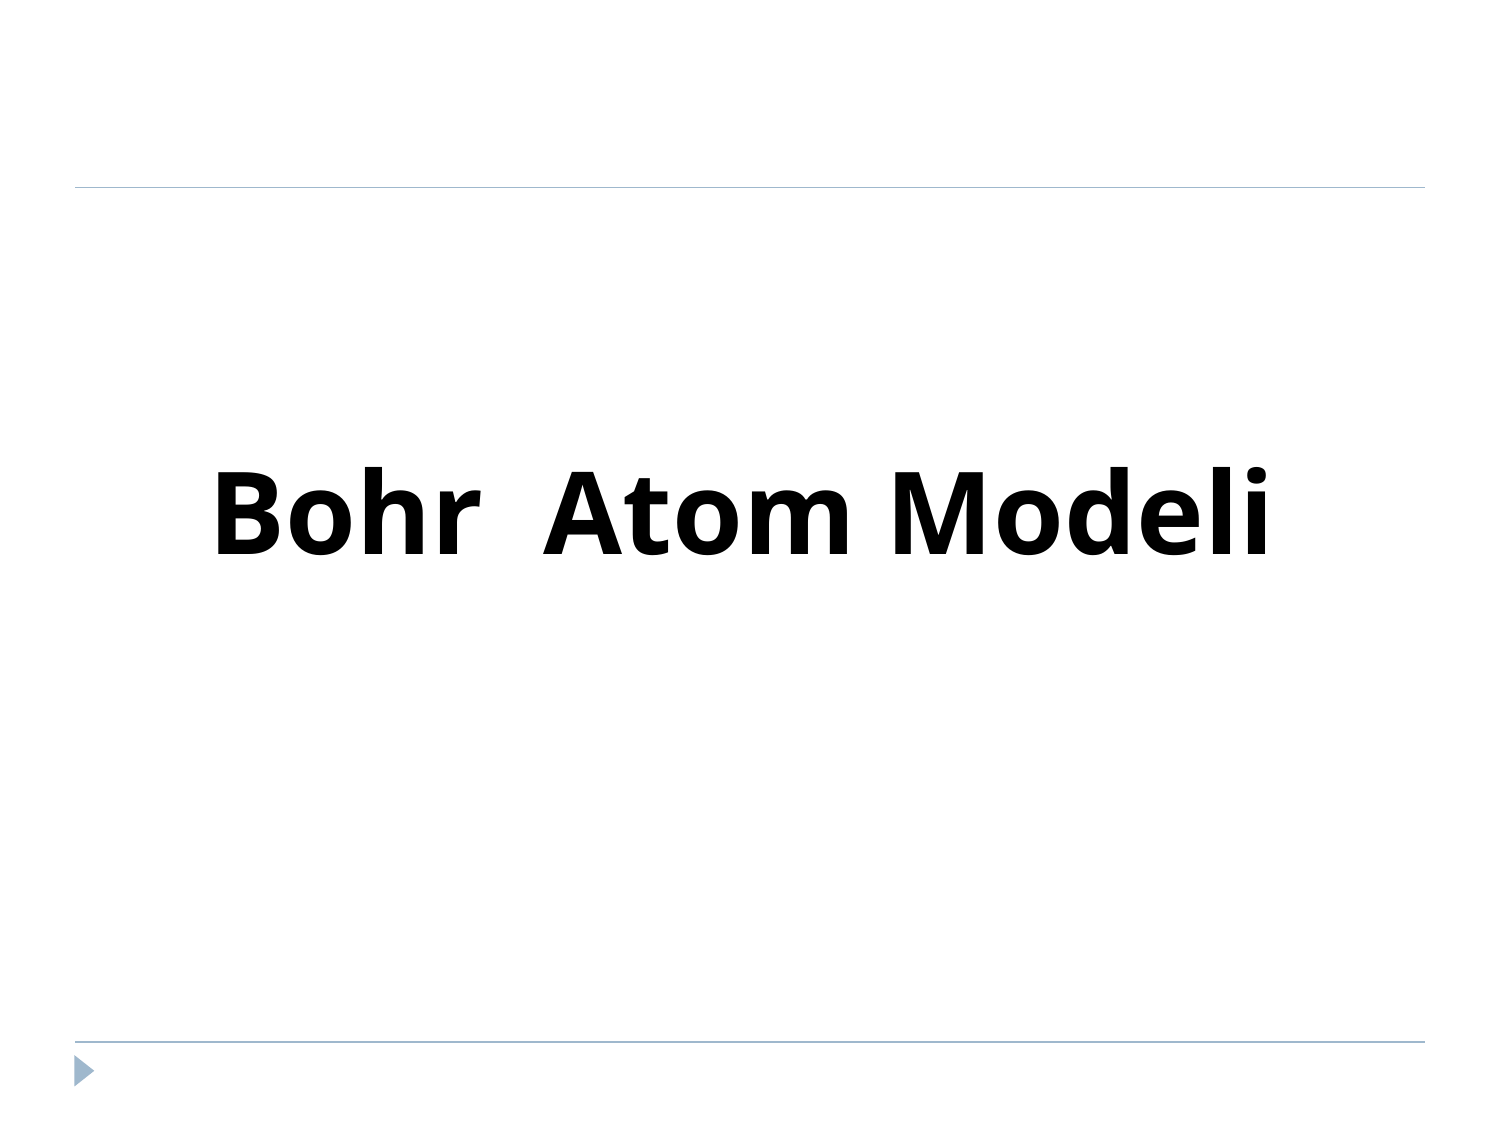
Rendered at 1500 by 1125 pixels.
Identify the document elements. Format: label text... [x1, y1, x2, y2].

list Bohr Atom Modeli [75, 200, 1329, 1010]
